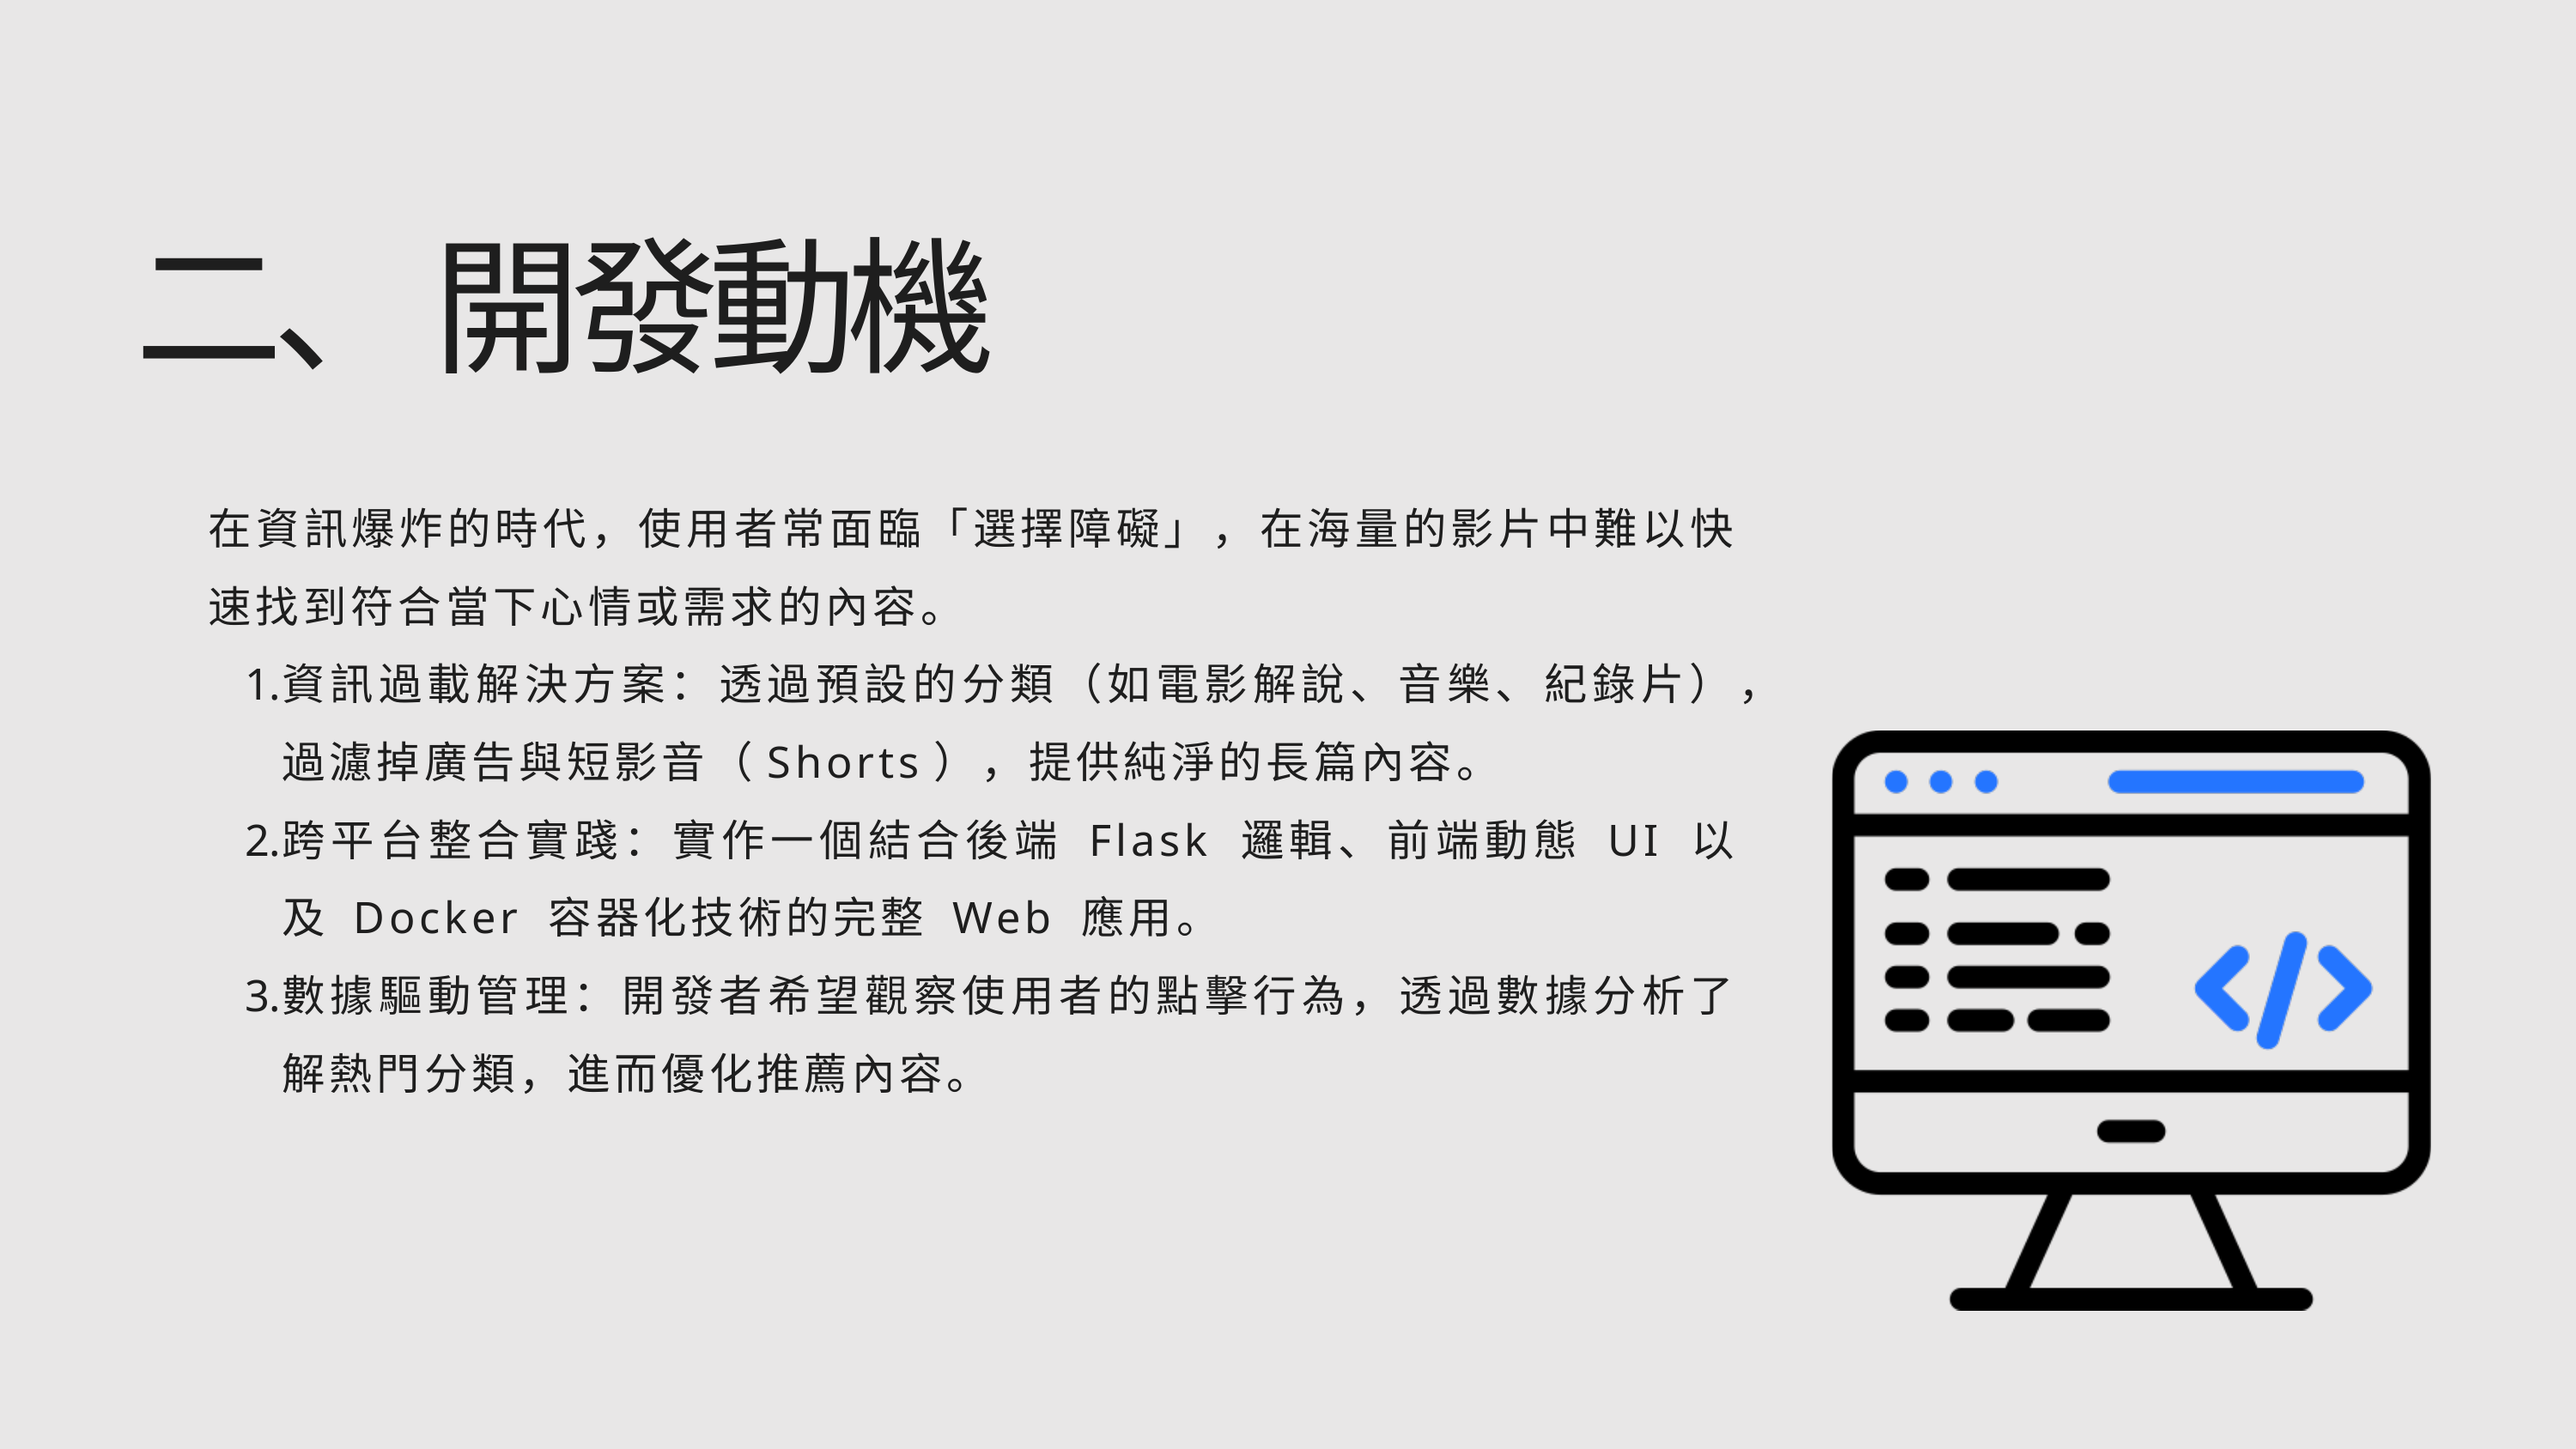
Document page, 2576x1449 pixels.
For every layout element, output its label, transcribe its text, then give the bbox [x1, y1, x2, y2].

text_box [1832, 731, 2432, 1311]
text_box 二、 開發動機 [135, 272, 1026, 510]
text_box 在資訊爆炸的時代，使用者常面臨「選擇障礙」，在海量的影片中難以快速找到符合當下心情或需求的內容。 資訊過載解決方案：透過預設的分類（如電影解說、音樂、紀錄片），過濾掉廣告與短影音（Shorts），提供純淨的長篇內容。 跨平台整合實踐：實作一個結合後端 Flask 邏輯、前端動態 UI 以及 Docker 容器化技術的完整 Web 應用。 數據驅動管理：開發者希望觀察使用者的點擊行為，透過數據分析了解熱門分類，進而優化推薦內容。 [208, 475, 1739, 1149]
